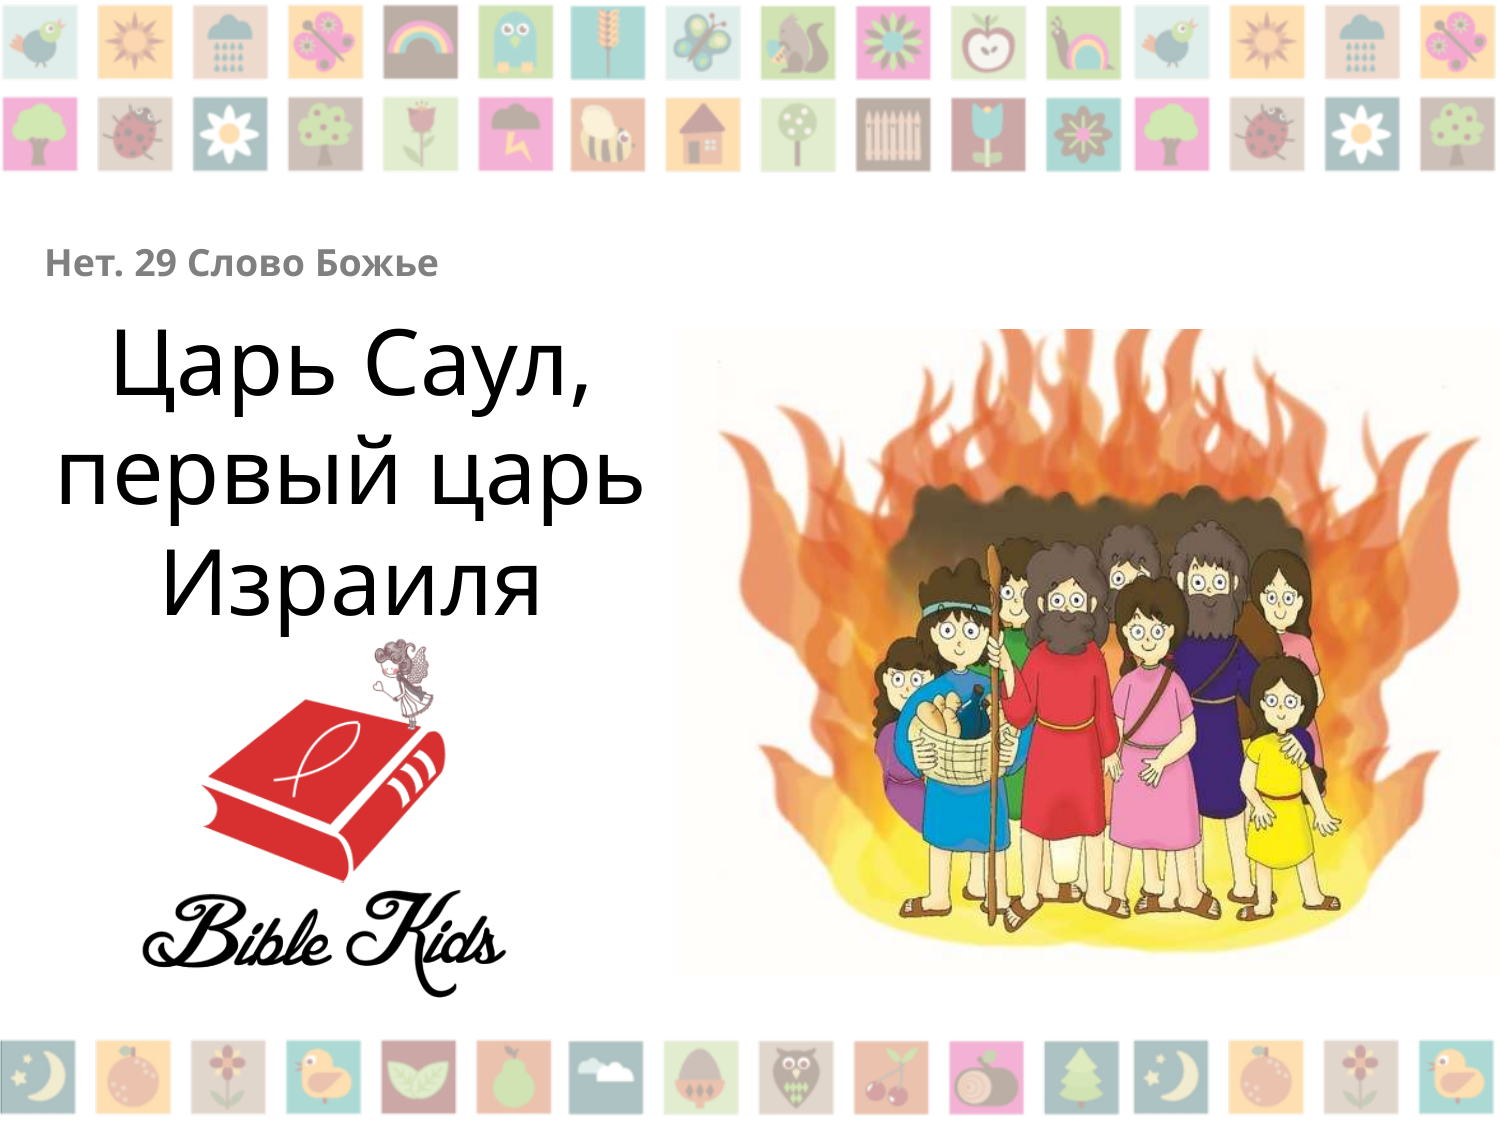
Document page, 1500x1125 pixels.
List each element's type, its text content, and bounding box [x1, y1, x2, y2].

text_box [0, 3, 1500, 181]
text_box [0, 1028, 1500, 1118]
text_box Царь Саул, первый царь Израиля [28, 296, 674, 641]
picture [117, 600, 544, 1027]
picture [677, 329, 1500, 977]
text_box Нет. 29 Слово Божье [29, 231, 573, 292]
